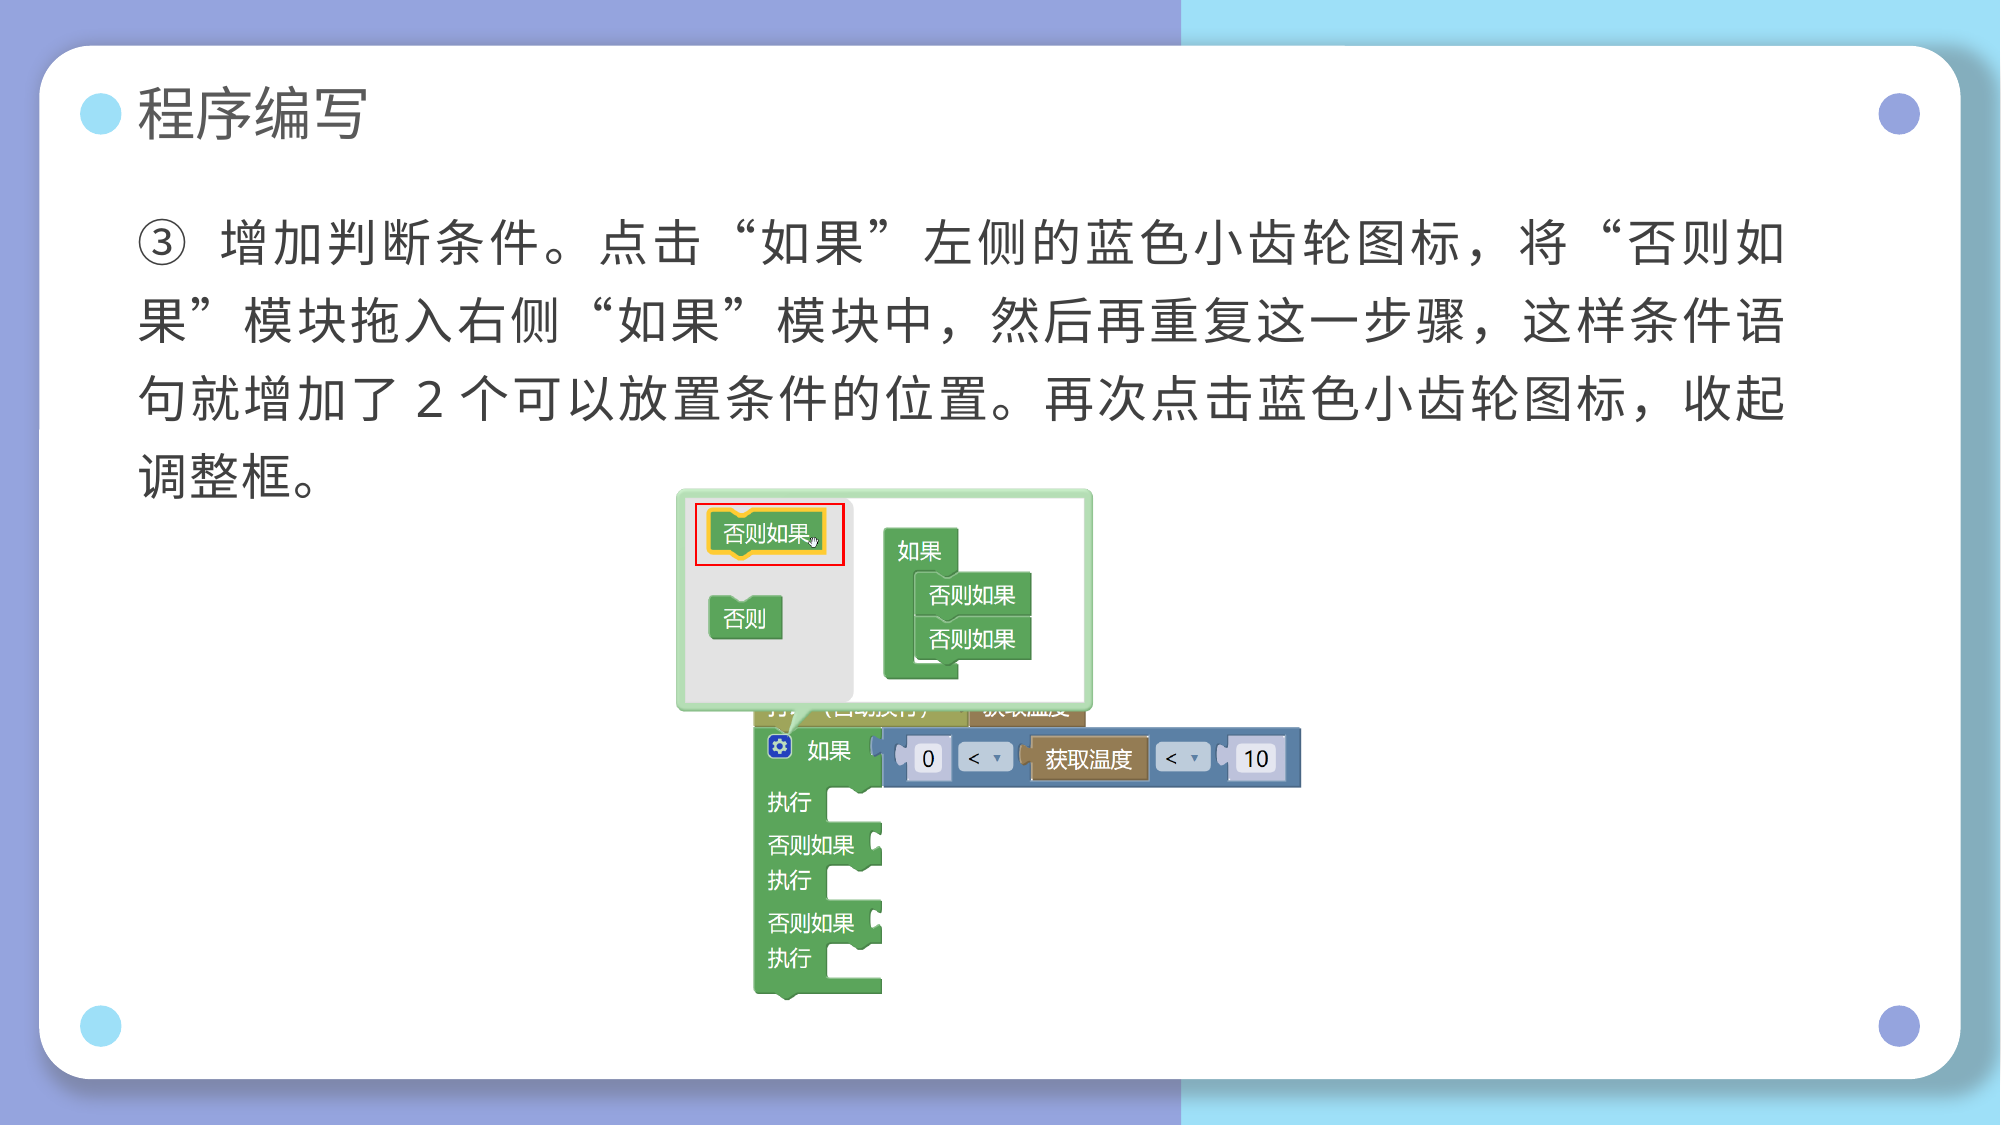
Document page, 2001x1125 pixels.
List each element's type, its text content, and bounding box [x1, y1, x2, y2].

list ③ 增加判断条件。点击“如果”左侧的蓝色小齿轮图标，将“否则如果”模块拖入右侧“如果”模块中，然后再重复这一步骤，这样条件语句就增加了2个可以放置条件的位置。再次点击蓝色小齿轮图标，收起调整框。 [137, 185, 1789, 524]
title 程序编写 [137, 77, 976, 157]
picture [671, 486, 1304, 1003]
